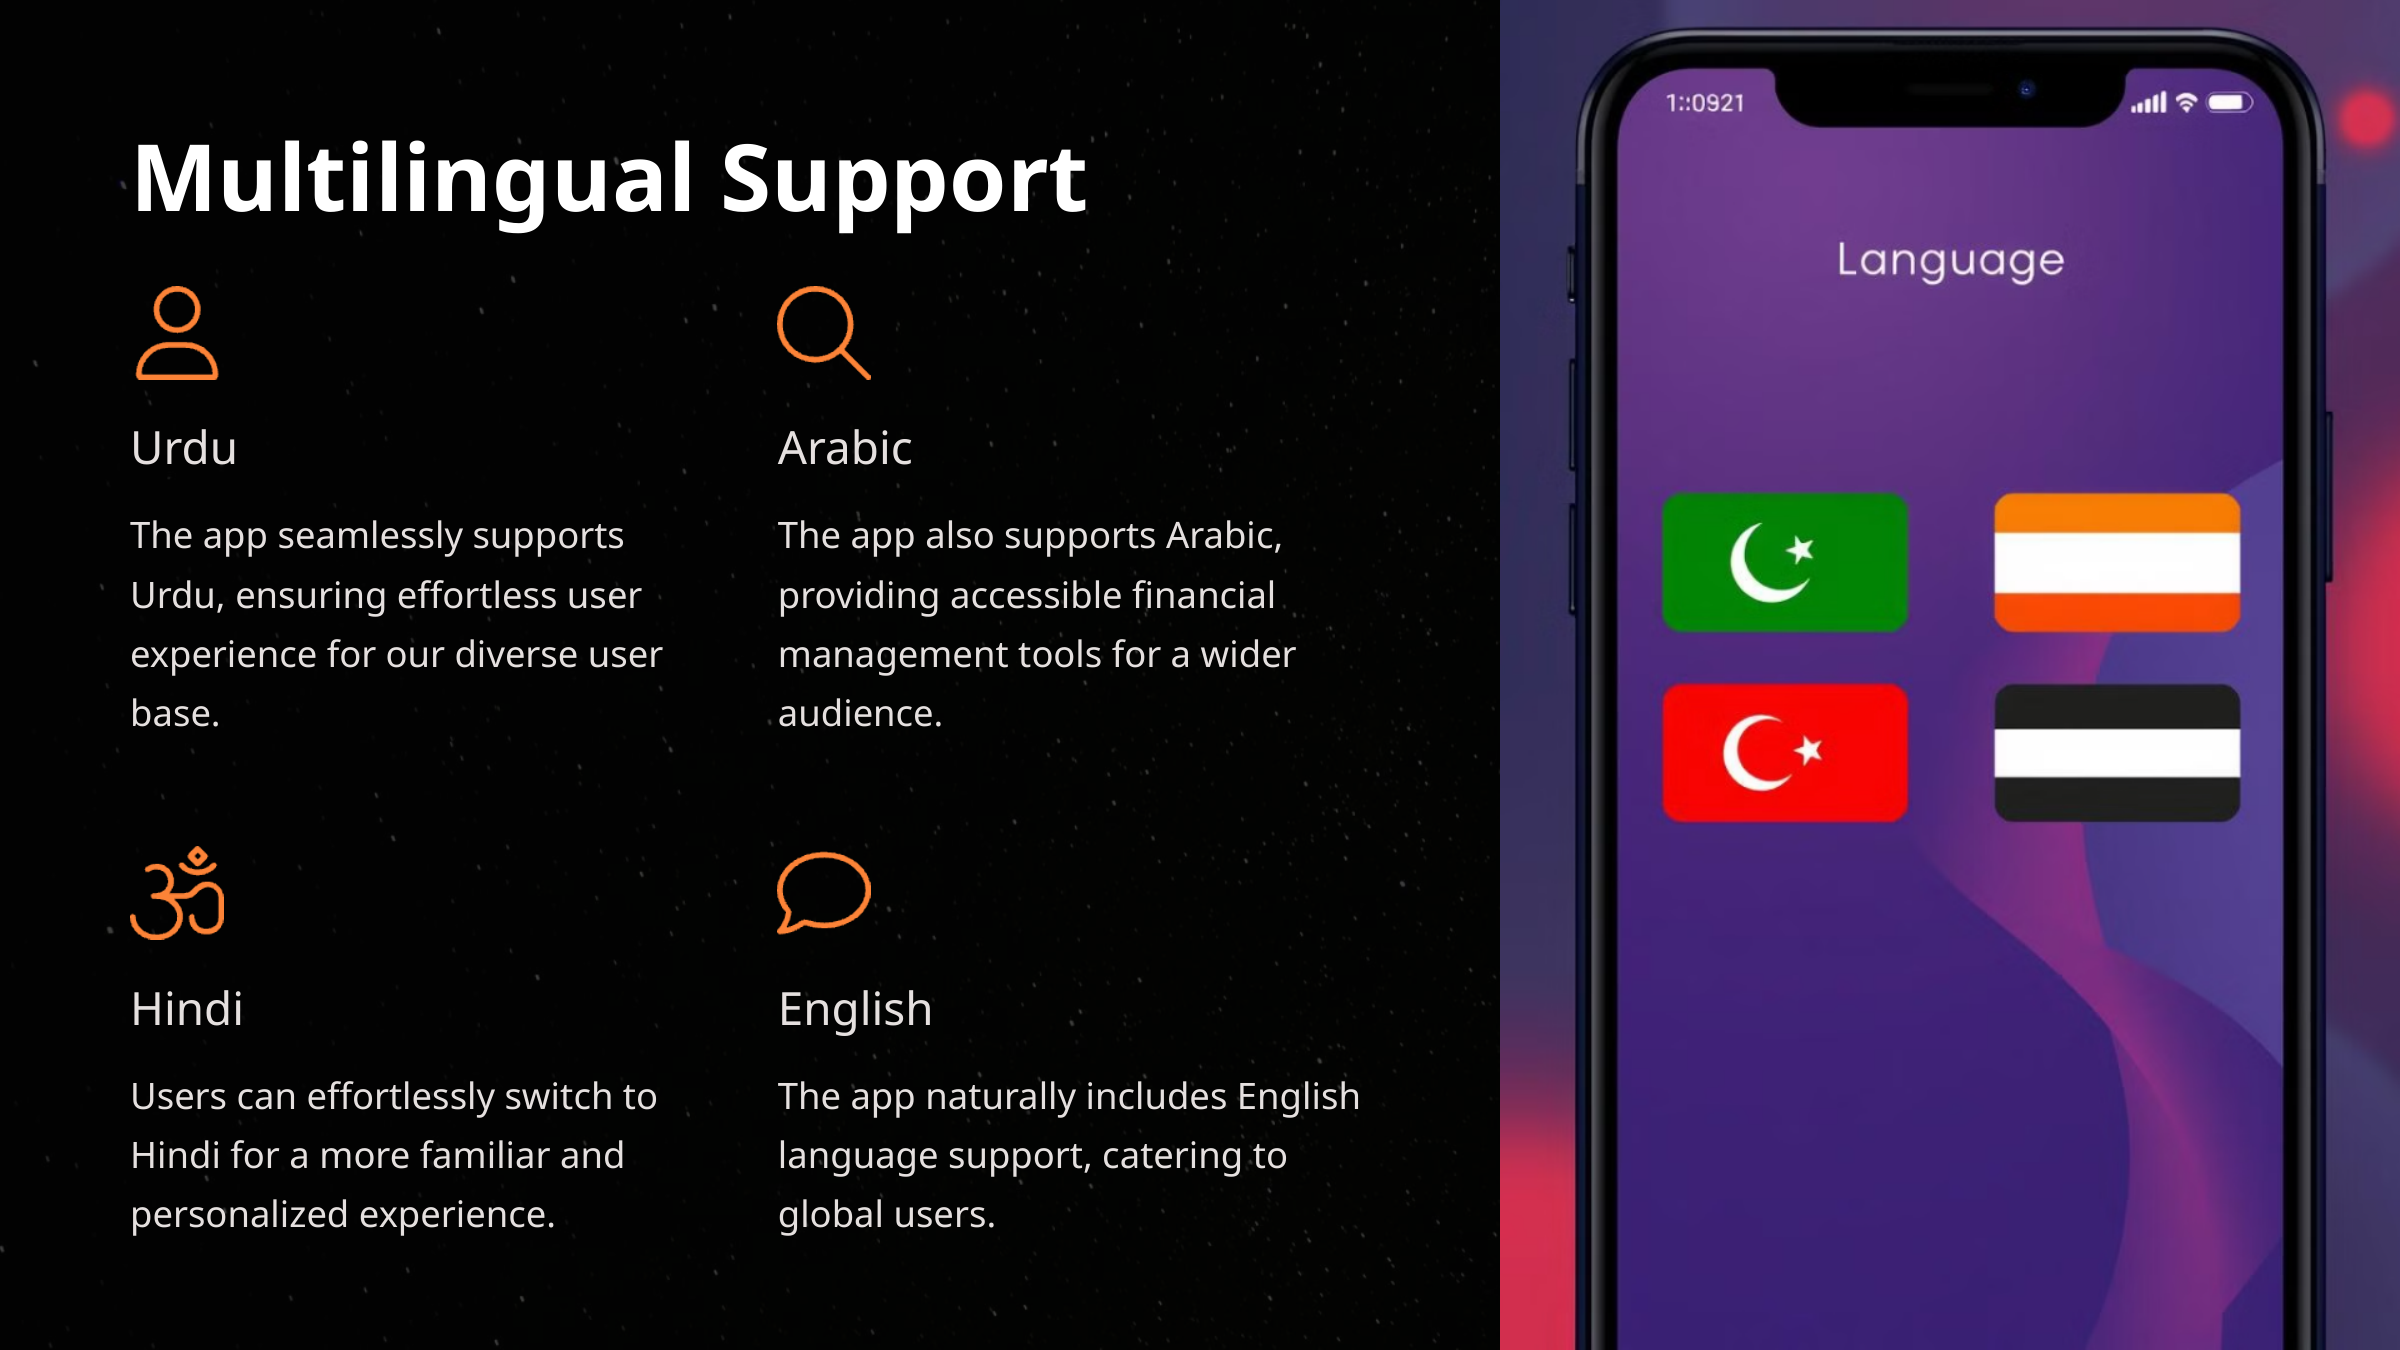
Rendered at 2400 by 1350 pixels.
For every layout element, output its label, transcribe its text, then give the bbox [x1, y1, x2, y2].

text_box English [777, 976, 1243, 1035]
text_box The app also supports Arabic, providing accessible financial management tools for a wider audience. [777, 496, 1370, 735]
text_box The app naturally includes English language support, catering to global users. [777, 1057, 1370, 1236]
picture [0, 0, 2400, 1350]
text_box Urdu [130, 416, 596, 475]
text_box Multilingual Support [130, 114, 1061, 231]
text_box Arabic [777, 416, 1243, 475]
text_box The app seamlessly supports Urdu, ensuring effortless user experience for our diverse user base. [130, 496, 722, 676]
text_box Hindi [130, 976, 596, 1035]
text_box Users can effortlessly switch to Hindi for a more familiar and personalized experience. [130, 1057, 722, 1236]
